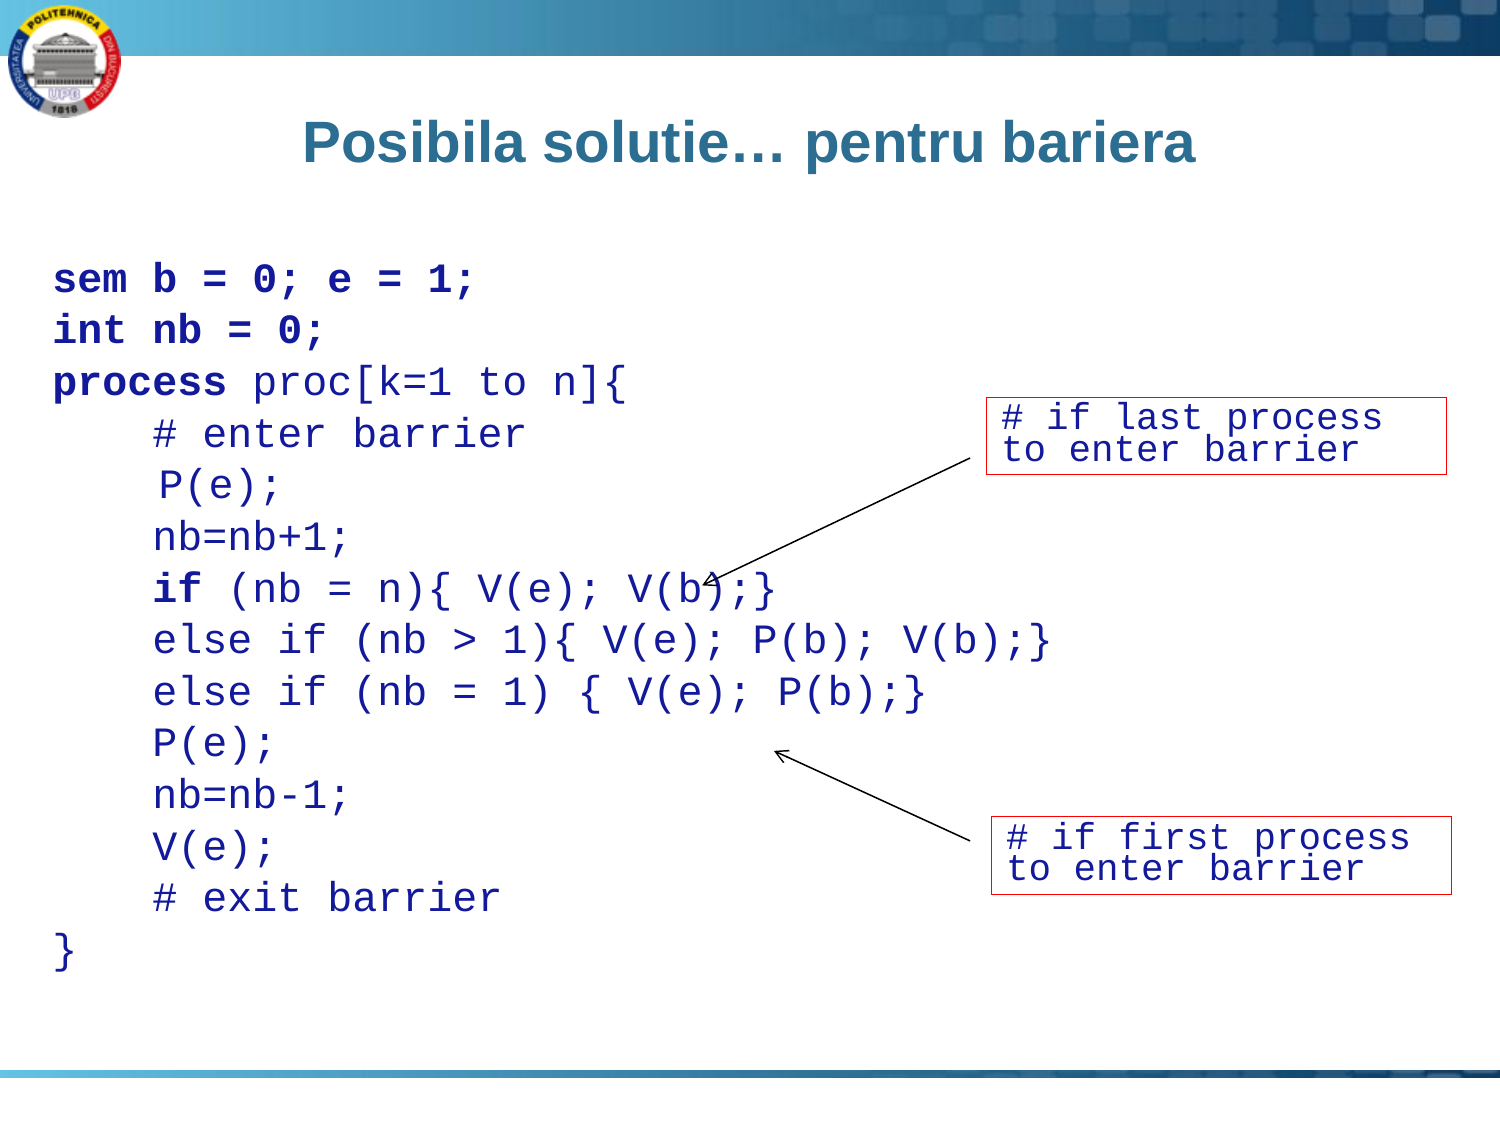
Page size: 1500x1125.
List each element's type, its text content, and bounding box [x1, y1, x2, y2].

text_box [701, 457, 971, 586]
title Posibila solutie… pentru bariera [51, 102, 1449, 178]
text_box # if first process to enter barrier [991, 816, 1452, 895]
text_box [773, 750, 971, 842]
picture [0, 0, 1500, 118]
picture [0, 1070, 1500, 1078]
text_box # if last process to enter barrier [986, 397, 1447, 475]
list sem b = 0; e = 1; int nb = 0; process proc[k=1 to n]{ # enter barrier P(e); nb=nb+1; if (nb = n){ V(e); V(b);} else if (nb > 1){ V(e); P(b); V(b);} else if (nb = 1) { V(e); P(b);} P(e); nb=nb-1; V(e); # exit barrier } [52, 256, 1451, 1053]
